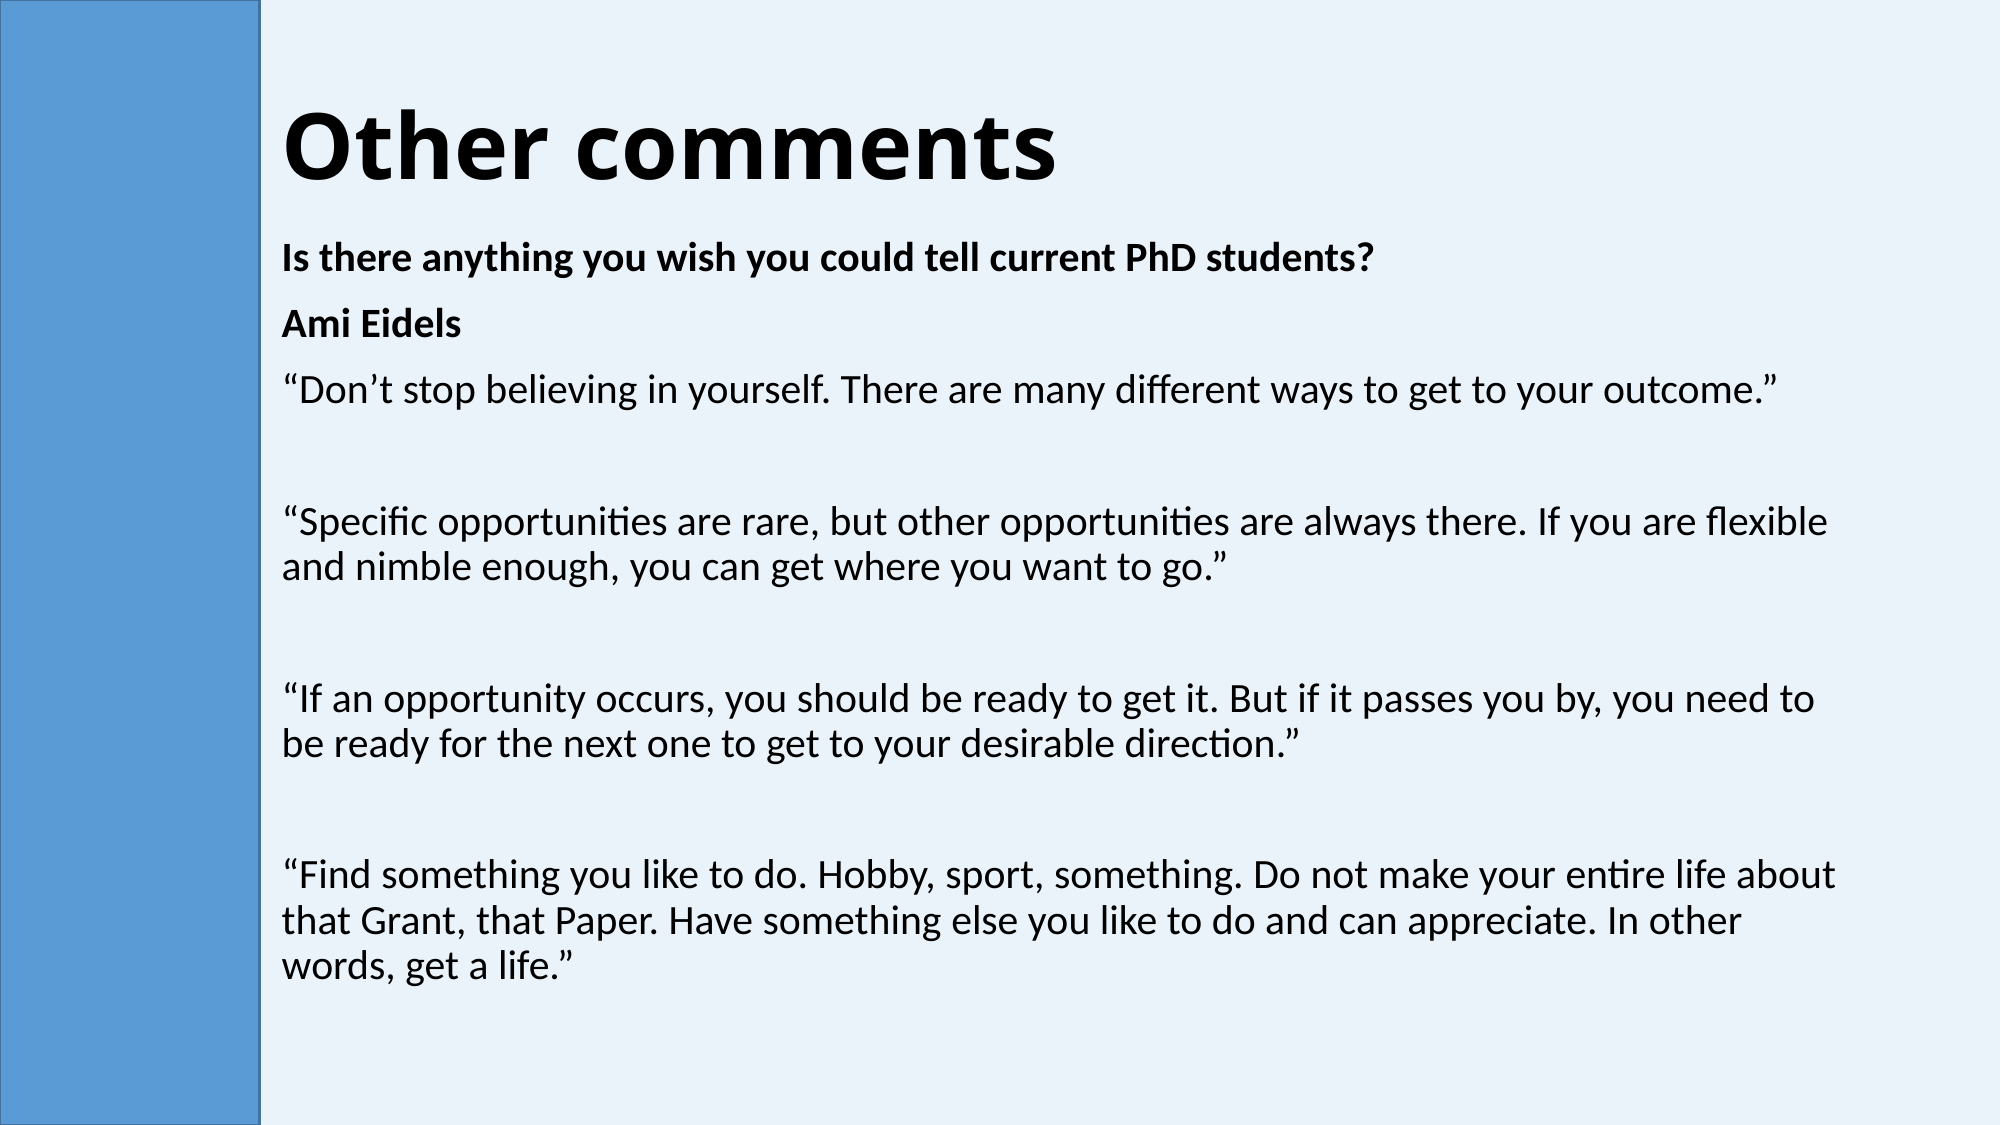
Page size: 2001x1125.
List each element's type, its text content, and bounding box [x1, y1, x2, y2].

title Other comments [266, 41, 1968, 259]
text_box [0, 0, 261, 1125]
list Is there anything you wish you could tell current PhD students? Ami Eidels “Don’t stop believing in yourself. There are many different ways to get to your outcome.” “Specific opportunities are rare, but other opportunities are always there. If you are flexible and nimble enough, you can get where you want to go.” “If an opportunity occurs, you should be ready to get it. But if it passes you by, you need to be ready for the next one to get to your desirable direction.” “Find something you like to do. Hobby, sport, something. Do not make your entire life about that Grant, that Paper. Have something else you like to do and can appreciate. In other words, get a life.” [266, 228, 1870, 1066]
